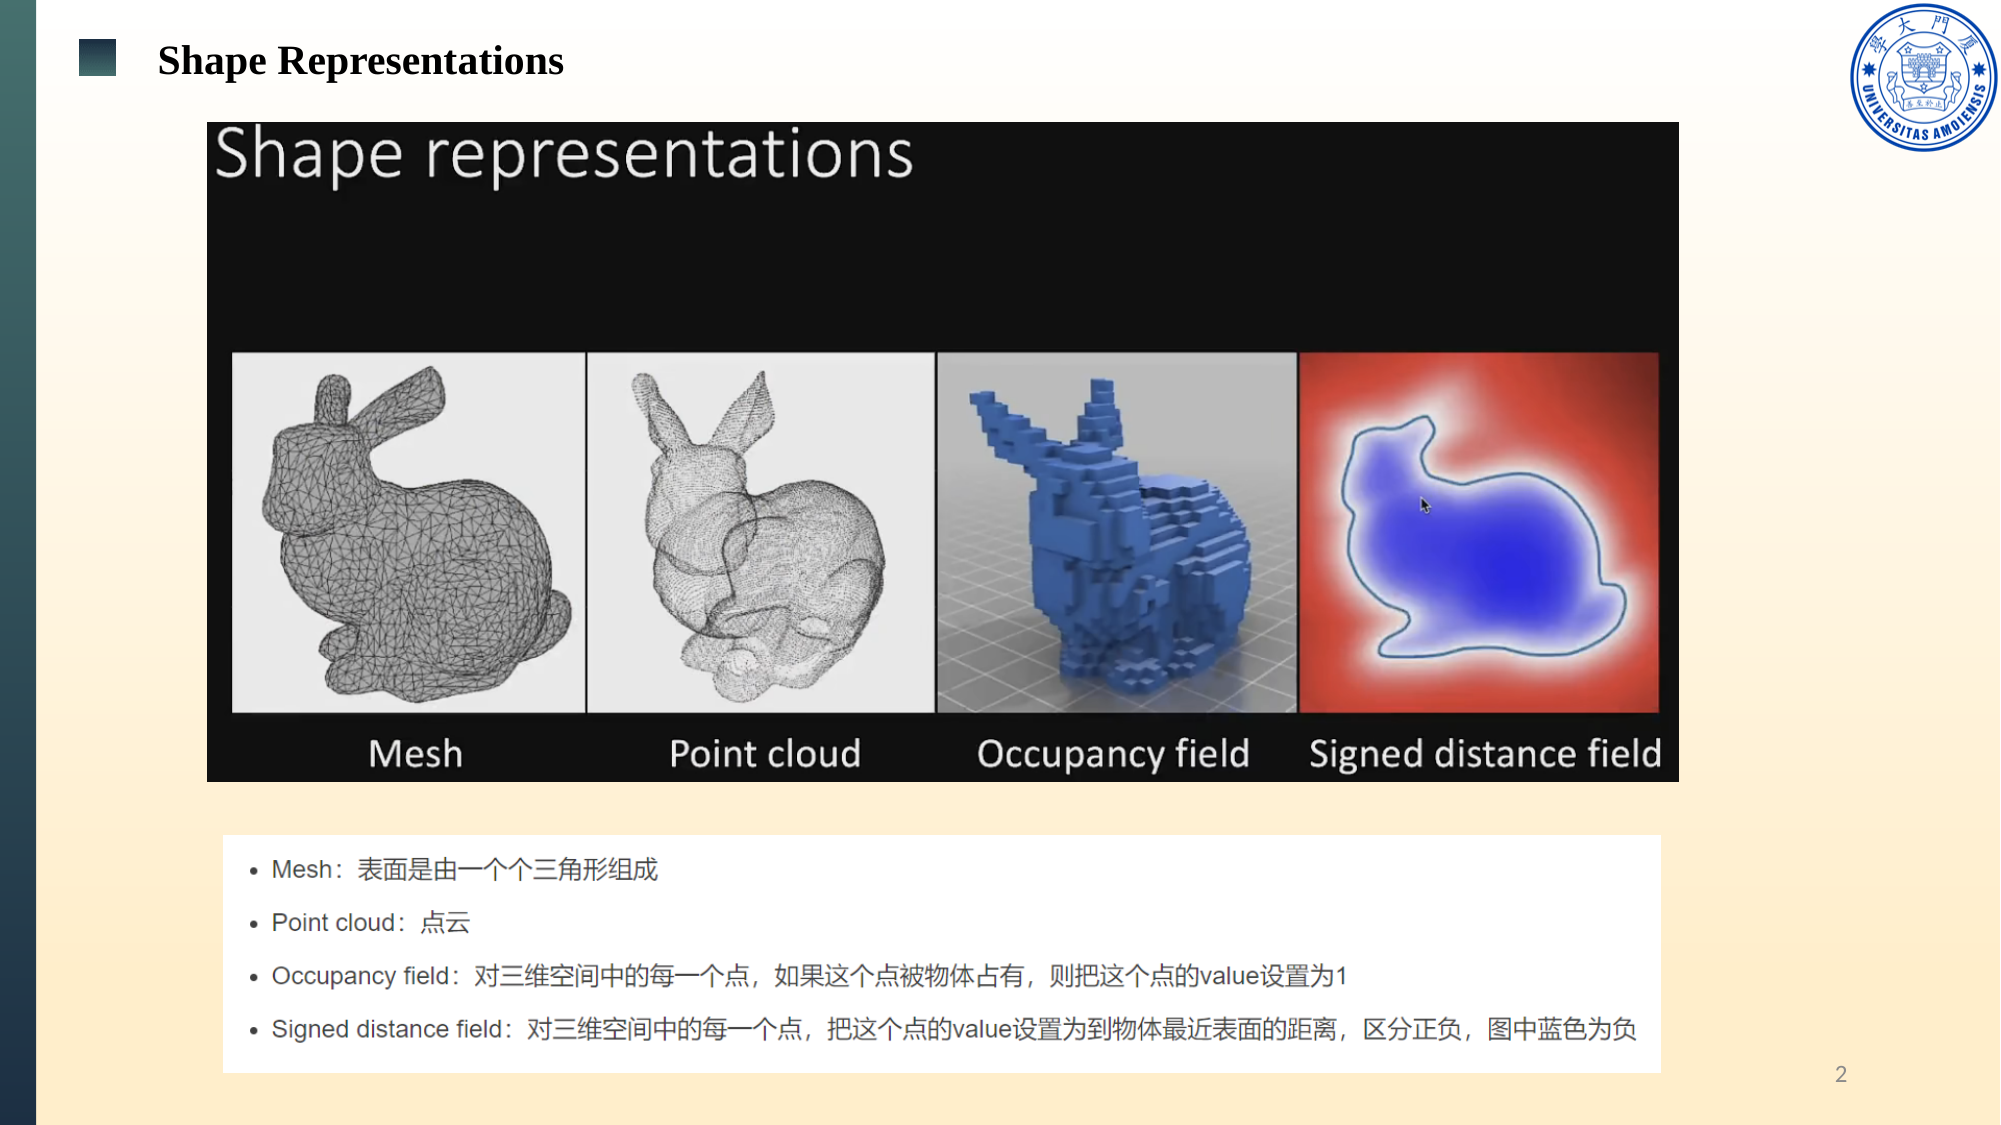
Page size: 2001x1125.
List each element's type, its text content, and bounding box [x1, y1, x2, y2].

slide_number 2 [1412, 1042, 1863, 1103]
text_box [0, 0, 37, 1125]
picture [1847, 1, 2000, 154]
picture [207, 122, 1679, 782]
picture [79, 39, 116, 76]
picture [223, 835, 1661, 1073]
text_box Shape Representations [142, 25, 1509, 90]
